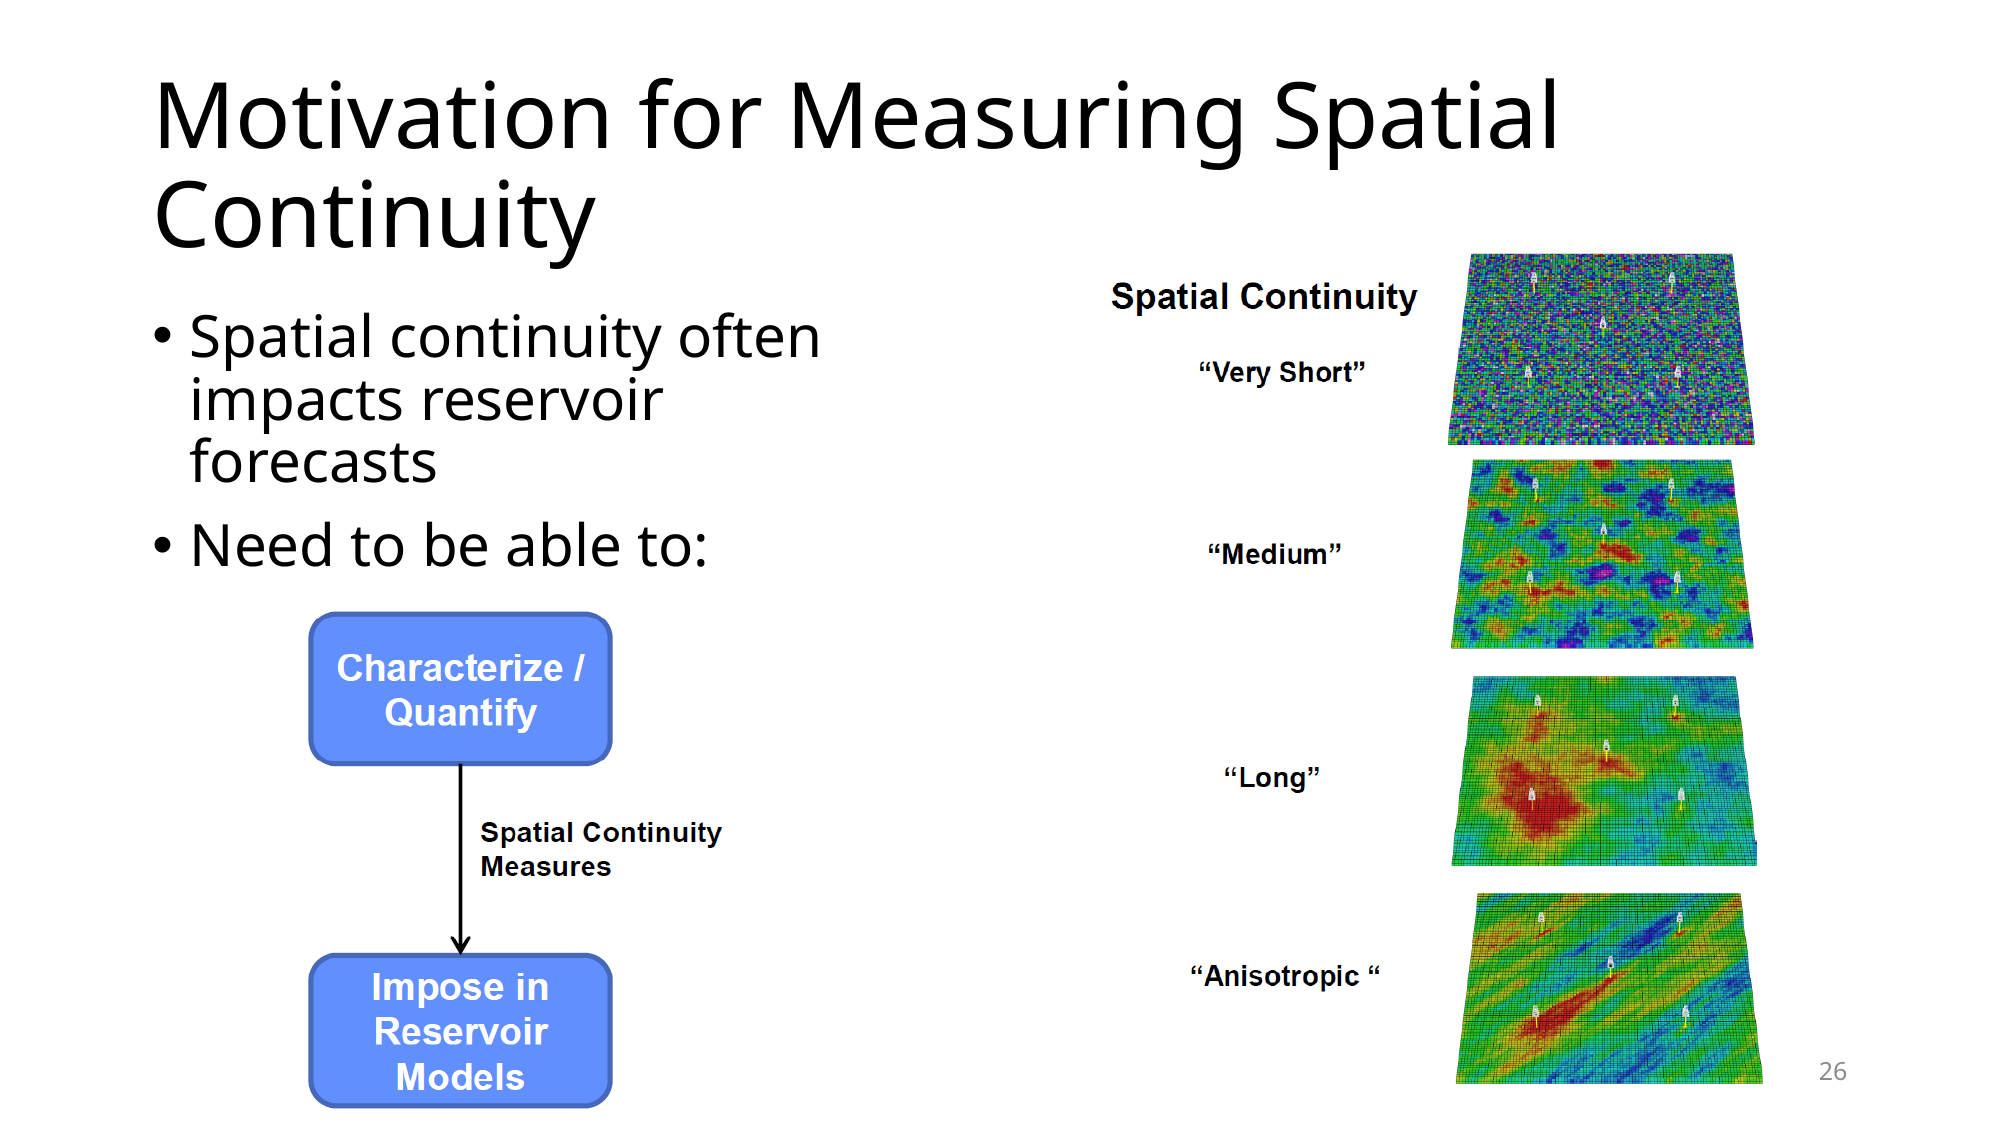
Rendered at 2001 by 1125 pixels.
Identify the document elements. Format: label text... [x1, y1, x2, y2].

slide_number 26 [1412, 1042, 1863, 1103]
picture [256, 583, 736, 1116]
title Motivation for Measuring Spatial Continuity [137, 59, 1863, 278]
list Spatial continuity often impacts reservoir forecasts Need to be able to: [137, 299, 855, 1094]
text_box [1029, 173, 1800, 1094]
